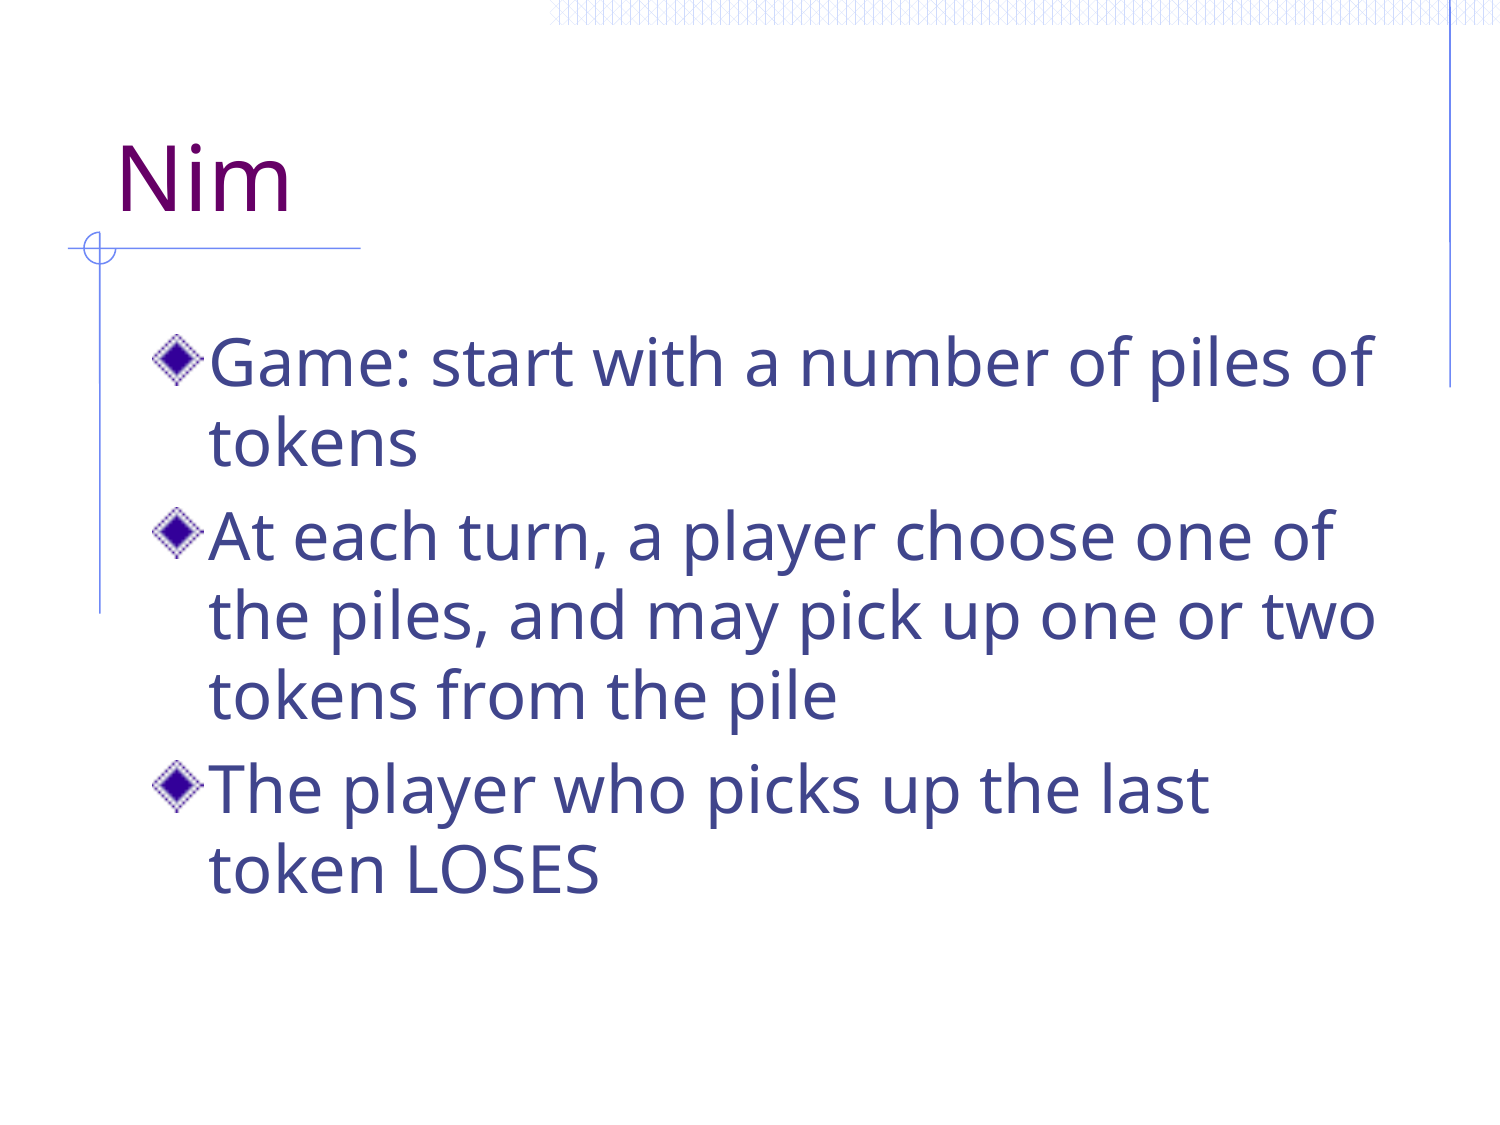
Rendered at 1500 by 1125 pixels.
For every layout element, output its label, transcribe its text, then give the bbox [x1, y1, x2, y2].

title Nim [99, 50, 1375, 238]
list Game: start with a number of piles of tokens At each turn, a player choose one of the piles, and may pick up one or two tokens from the pile The player who picks up the last token LOSES [137, 312, 1413, 988]
picture [152, 760, 204, 813]
picture [152, 334, 204, 386]
picture [152, 507, 204, 559]
